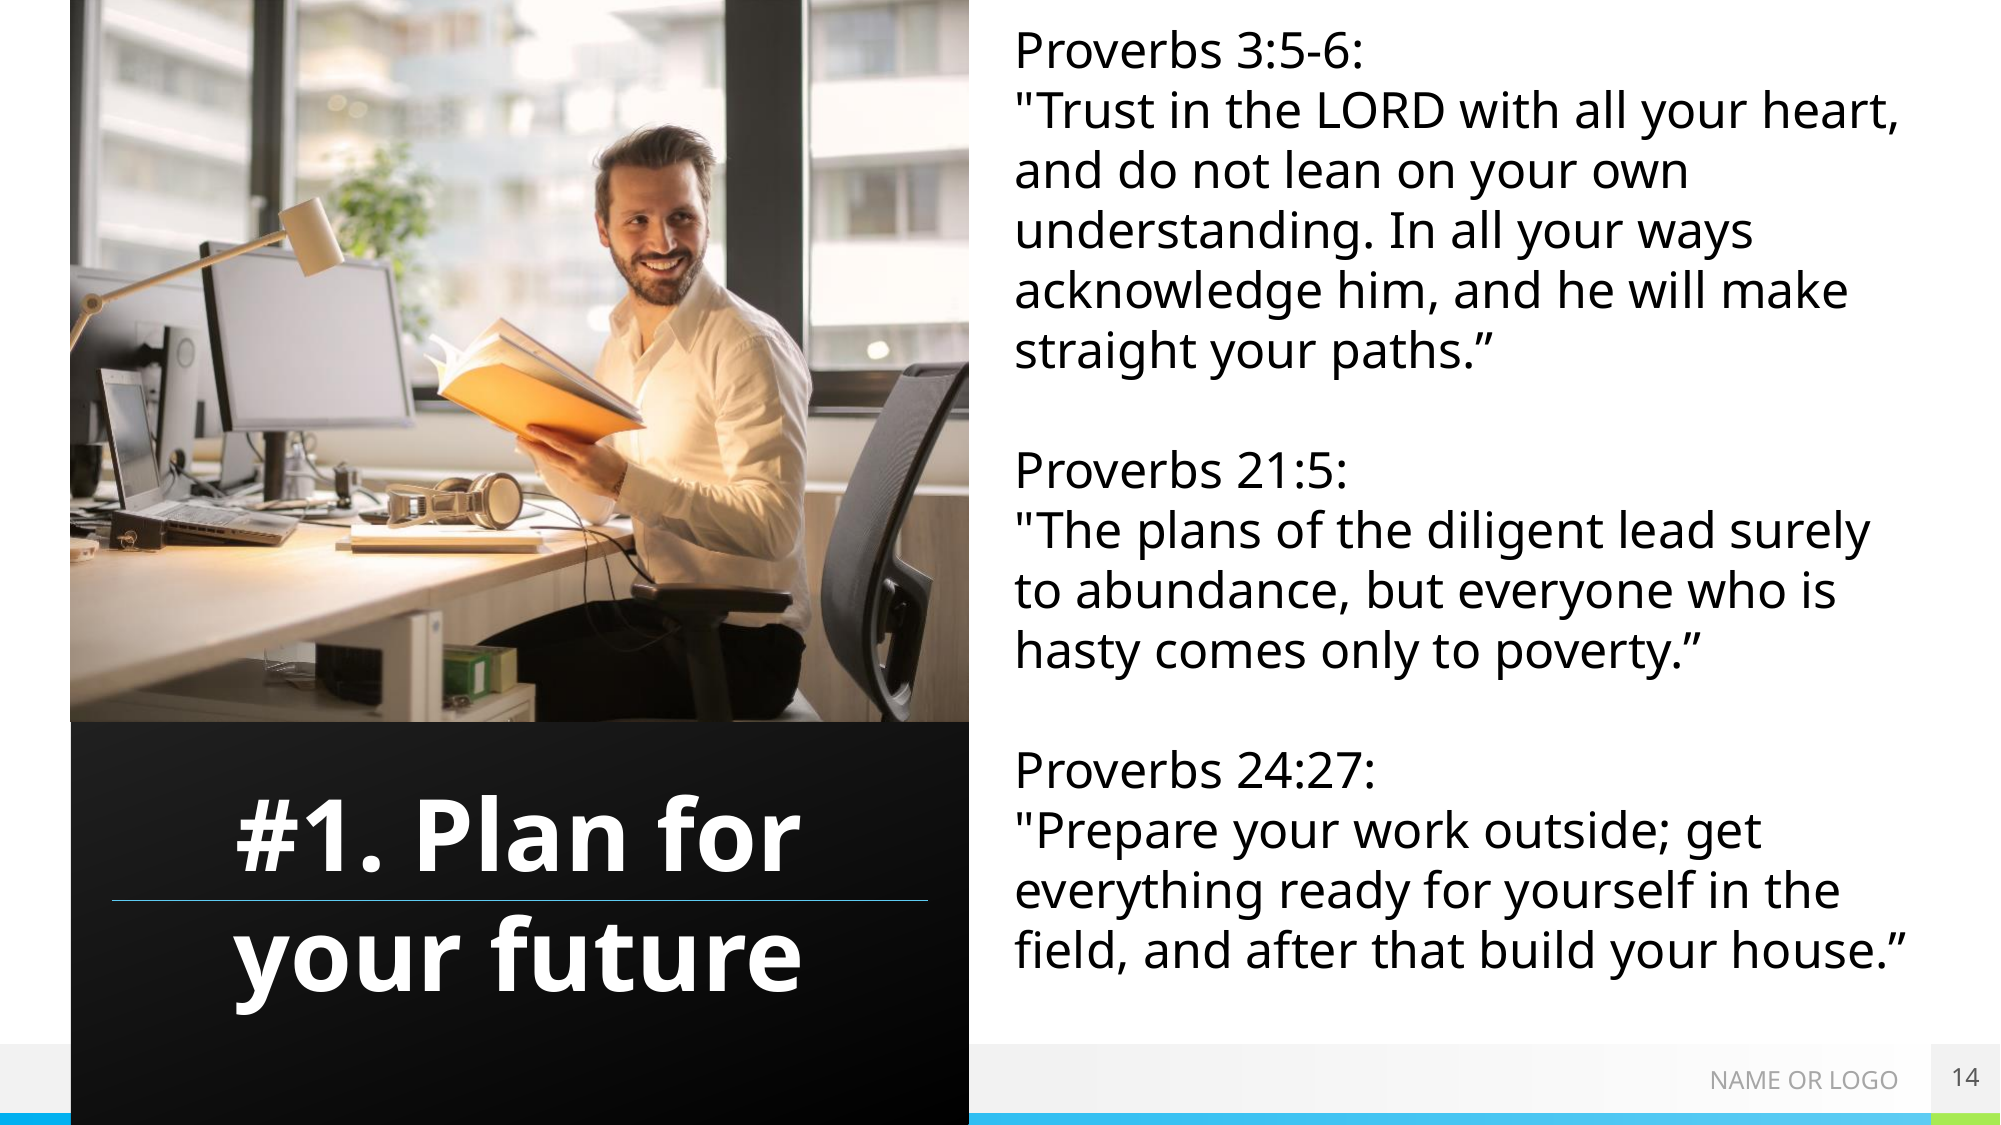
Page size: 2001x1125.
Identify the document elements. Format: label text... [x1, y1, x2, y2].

text_box #1. Plan for your future [111, 764, 928, 900]
slide_number 14 [1931, 1044, 2000, 1114]
text_box #1. Plan for your future [111, 901, 928, 1020]
picture [70, 0, 969, 722]
text_box Proverbs 3:5-6: "Trust in the LORD with all your heart, and do not lean on your own understanding. In all your ways acknowledge him, and he will make straight your paths.” Proverbs 21:5: "The plans of the diligent lead surely to abundance, but everyone who is hasty comes only to poverty.” Proverbs 24:27: "Prepare your work outside; get everything ready for yourself in the field, and after that build your house.” [999, 11, 1942, 987]
